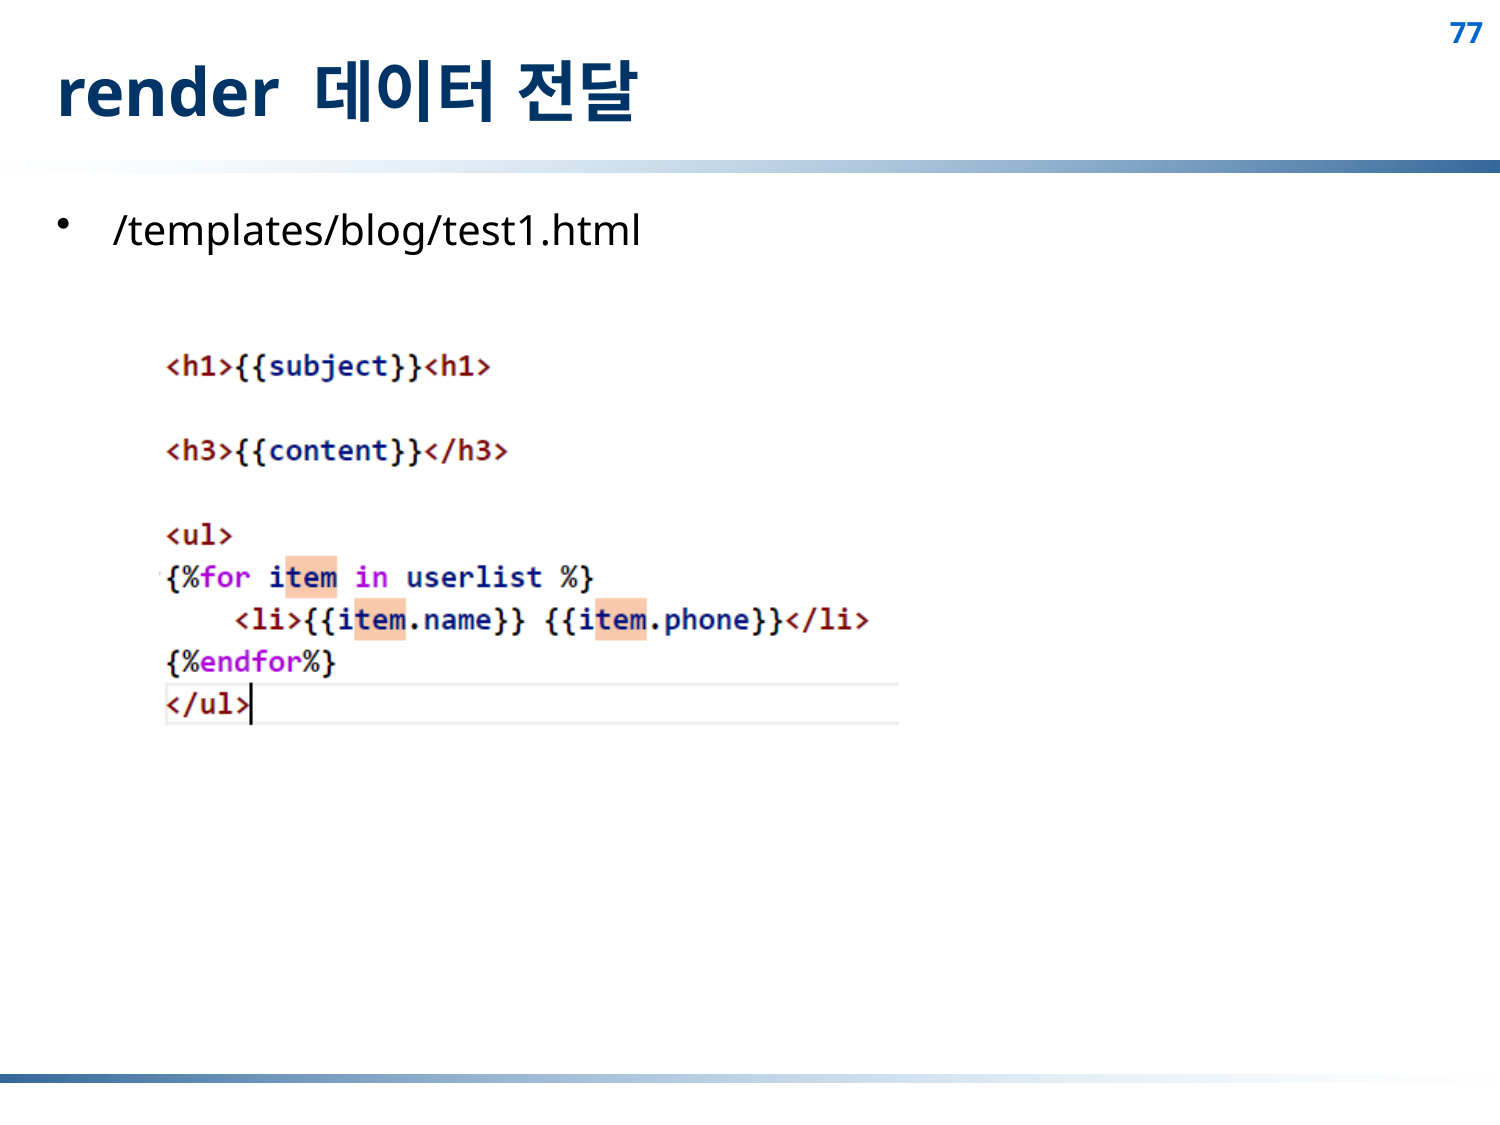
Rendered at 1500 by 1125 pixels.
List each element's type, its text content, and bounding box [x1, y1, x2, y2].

title render 데이터 전달 [41, 19, 1424, 161]
picture [159, 325, 899, 744]
list /templates/blog/test1.html [41, 196, 1459, 1059]
